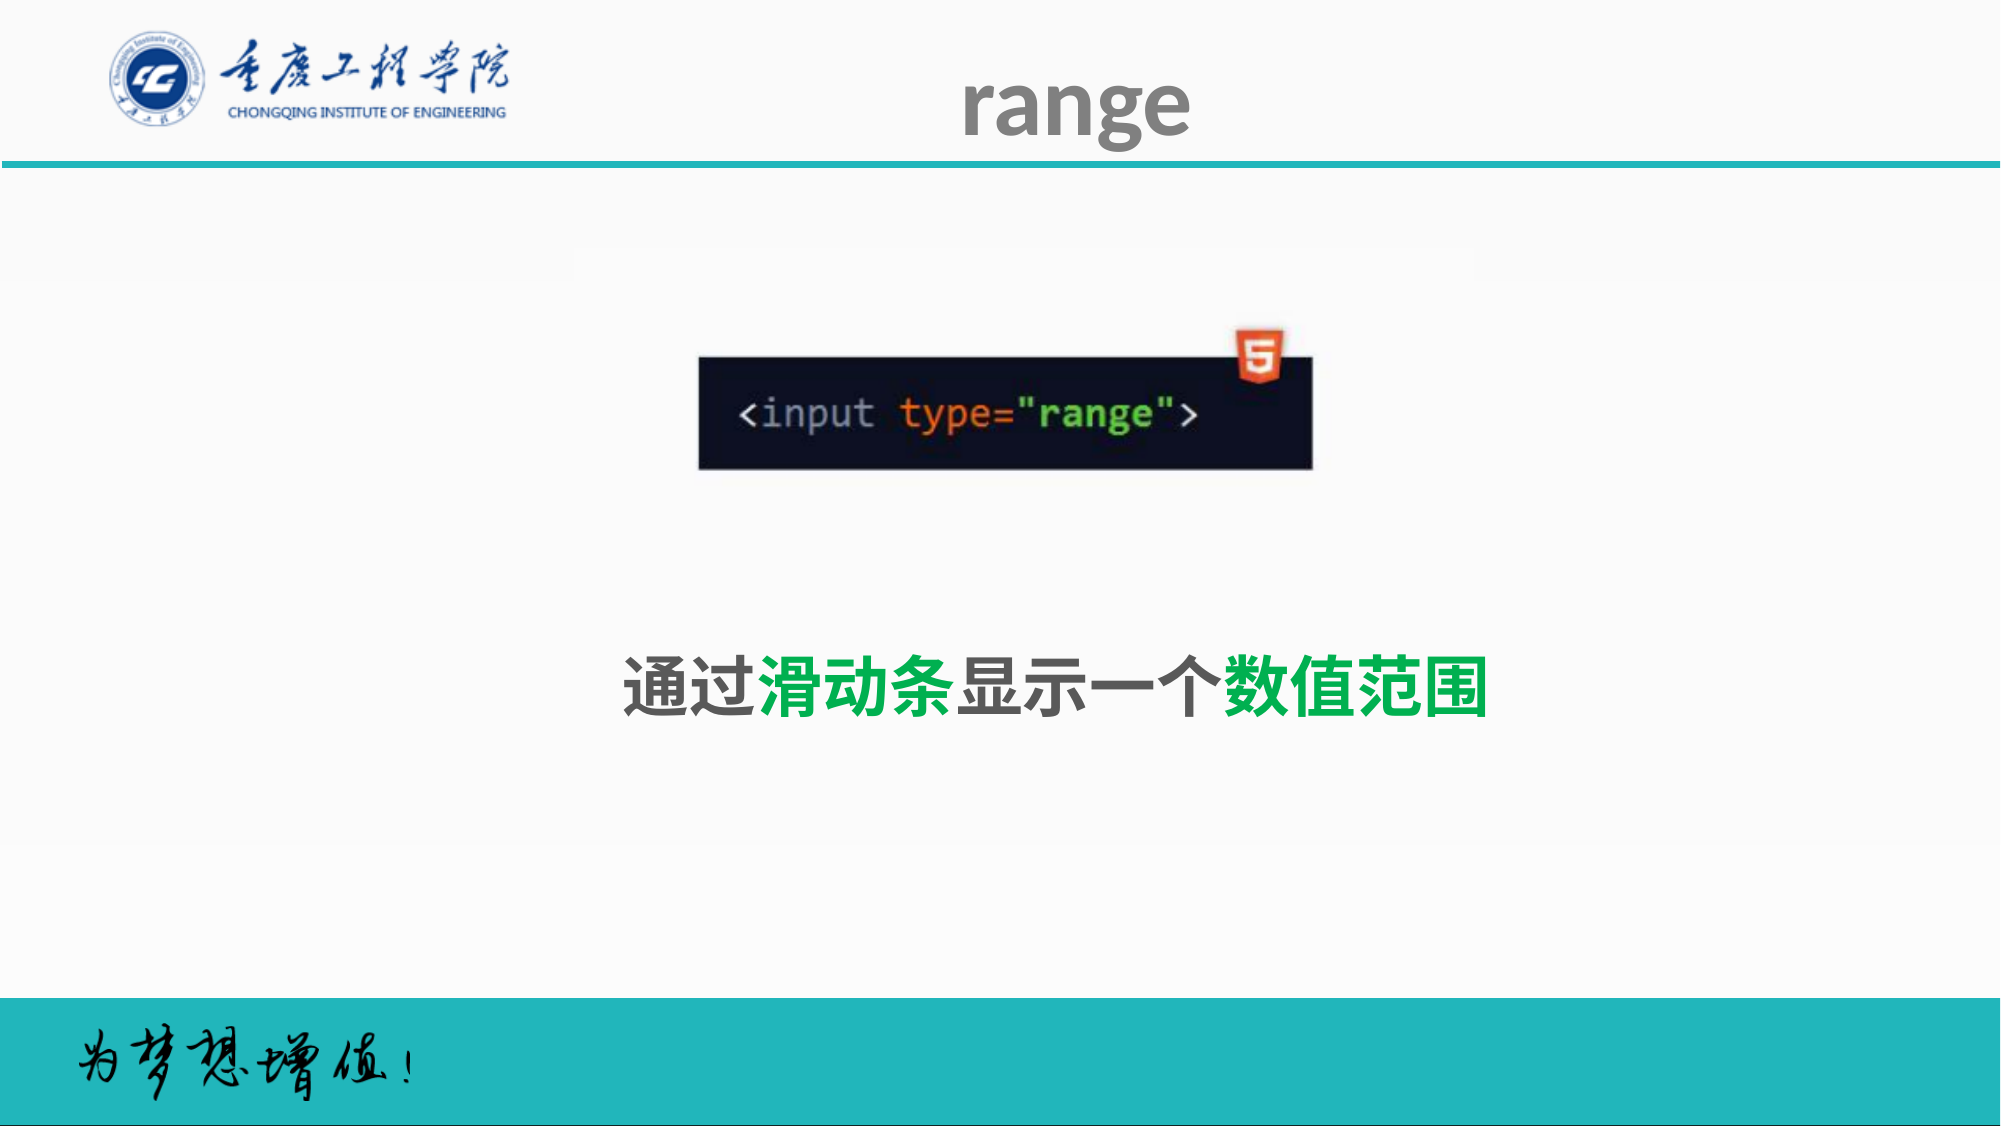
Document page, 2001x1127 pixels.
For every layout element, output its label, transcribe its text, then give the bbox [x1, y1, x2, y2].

text_box range [945, 28, 1208, 163]
picture [0, 0, 2001, 998]
text_box 通过滑动条显示一个数值范围 [607, 597, 1506, 733]
picture [79, 1023, 410, 1101]
